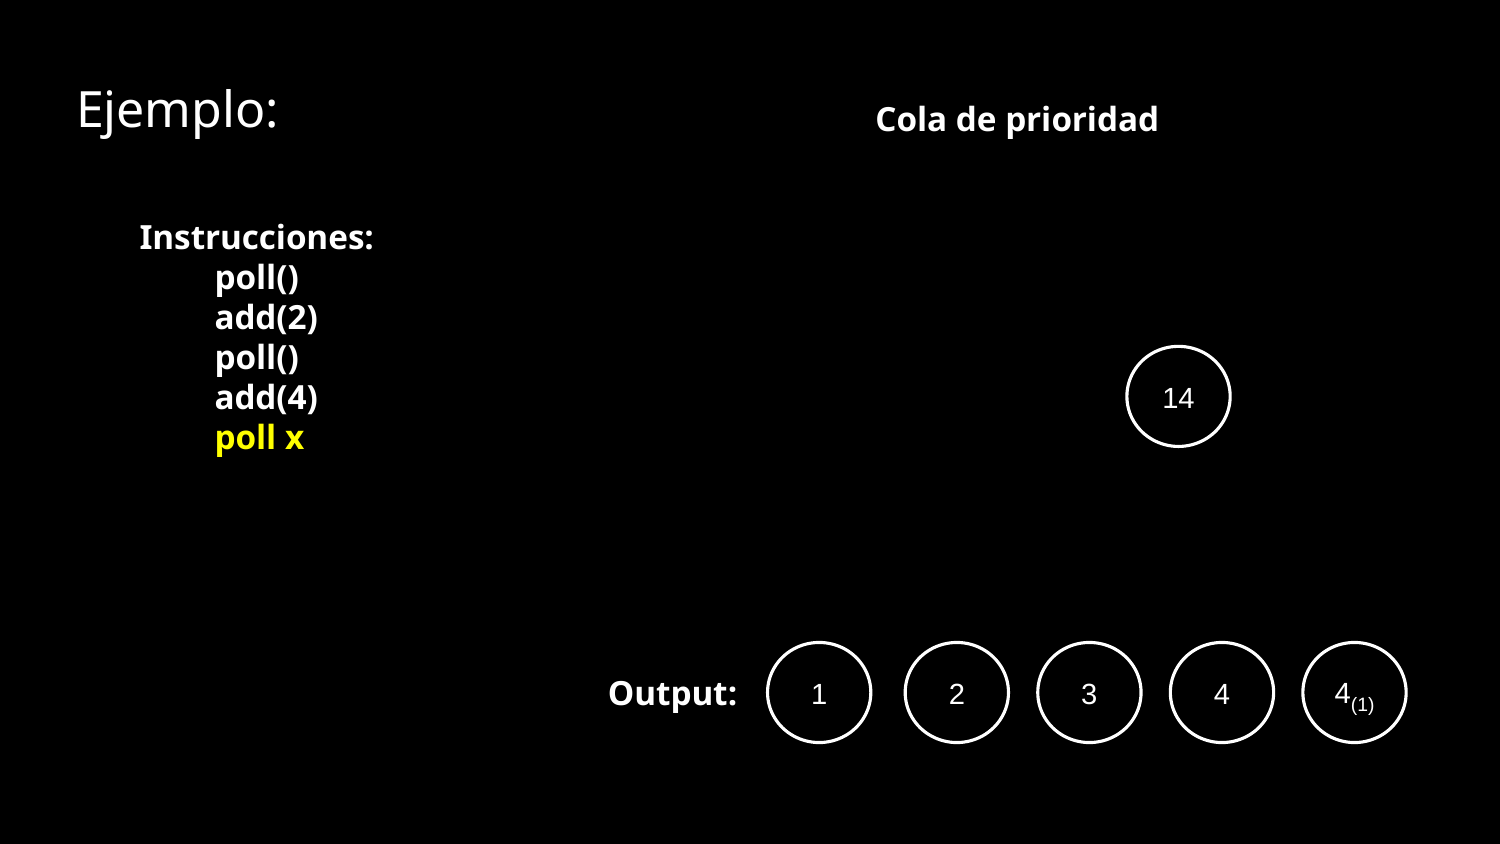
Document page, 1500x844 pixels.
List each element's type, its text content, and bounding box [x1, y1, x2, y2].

text_box 4 [1170, 642, 1274, 743]
subtitle Instrucciones: poll() add(2) poll() add(4) poll x [124, 201, 414, 507]
title Ejemplo: [61, 62, 735, 153]
text_box 14 [1126, 346, 1231, 447]
subtitle Output: [592, 656, 782, 729]
text_box 4(1) [1302, 642, 1407, 743]
subtitle Cola de prioridad [860, 83, 1242, 184]
text_box 2 [905, 642, 1009, 743]
text_box 1 [767, 642, 871, 743]
text_box 3 [1037, 642, 1142, 743]
